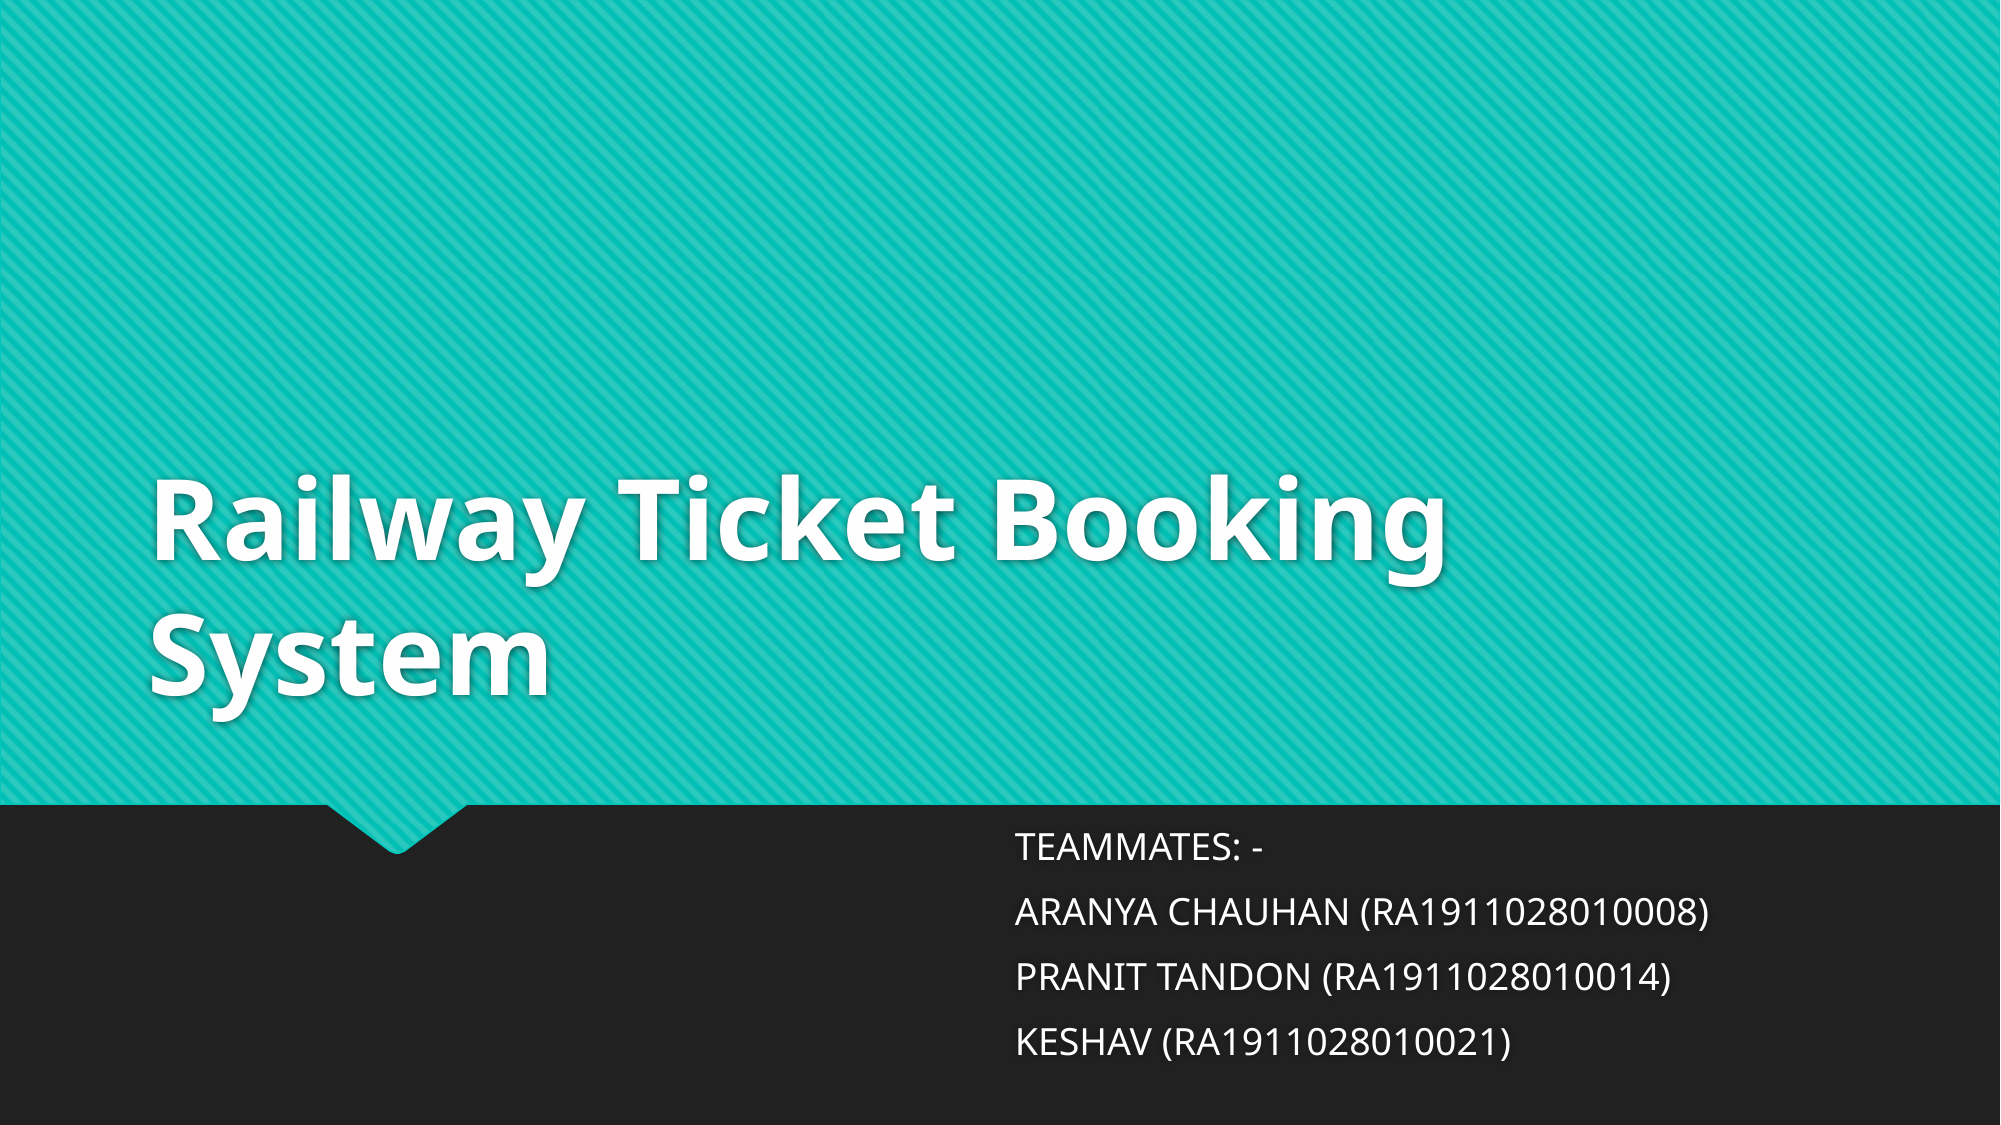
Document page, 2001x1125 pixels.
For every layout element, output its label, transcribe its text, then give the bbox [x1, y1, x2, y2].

subtitle TEAMMATES: - ARANYA CHAUHAN (RA1911028010008) PRANIT TANDON (RA1911028010014) KESHAV (RA1911028010021) [999, 815, 1868, 1125]
title Railway Ticket Booking System [132, 237, 1868, 726]
